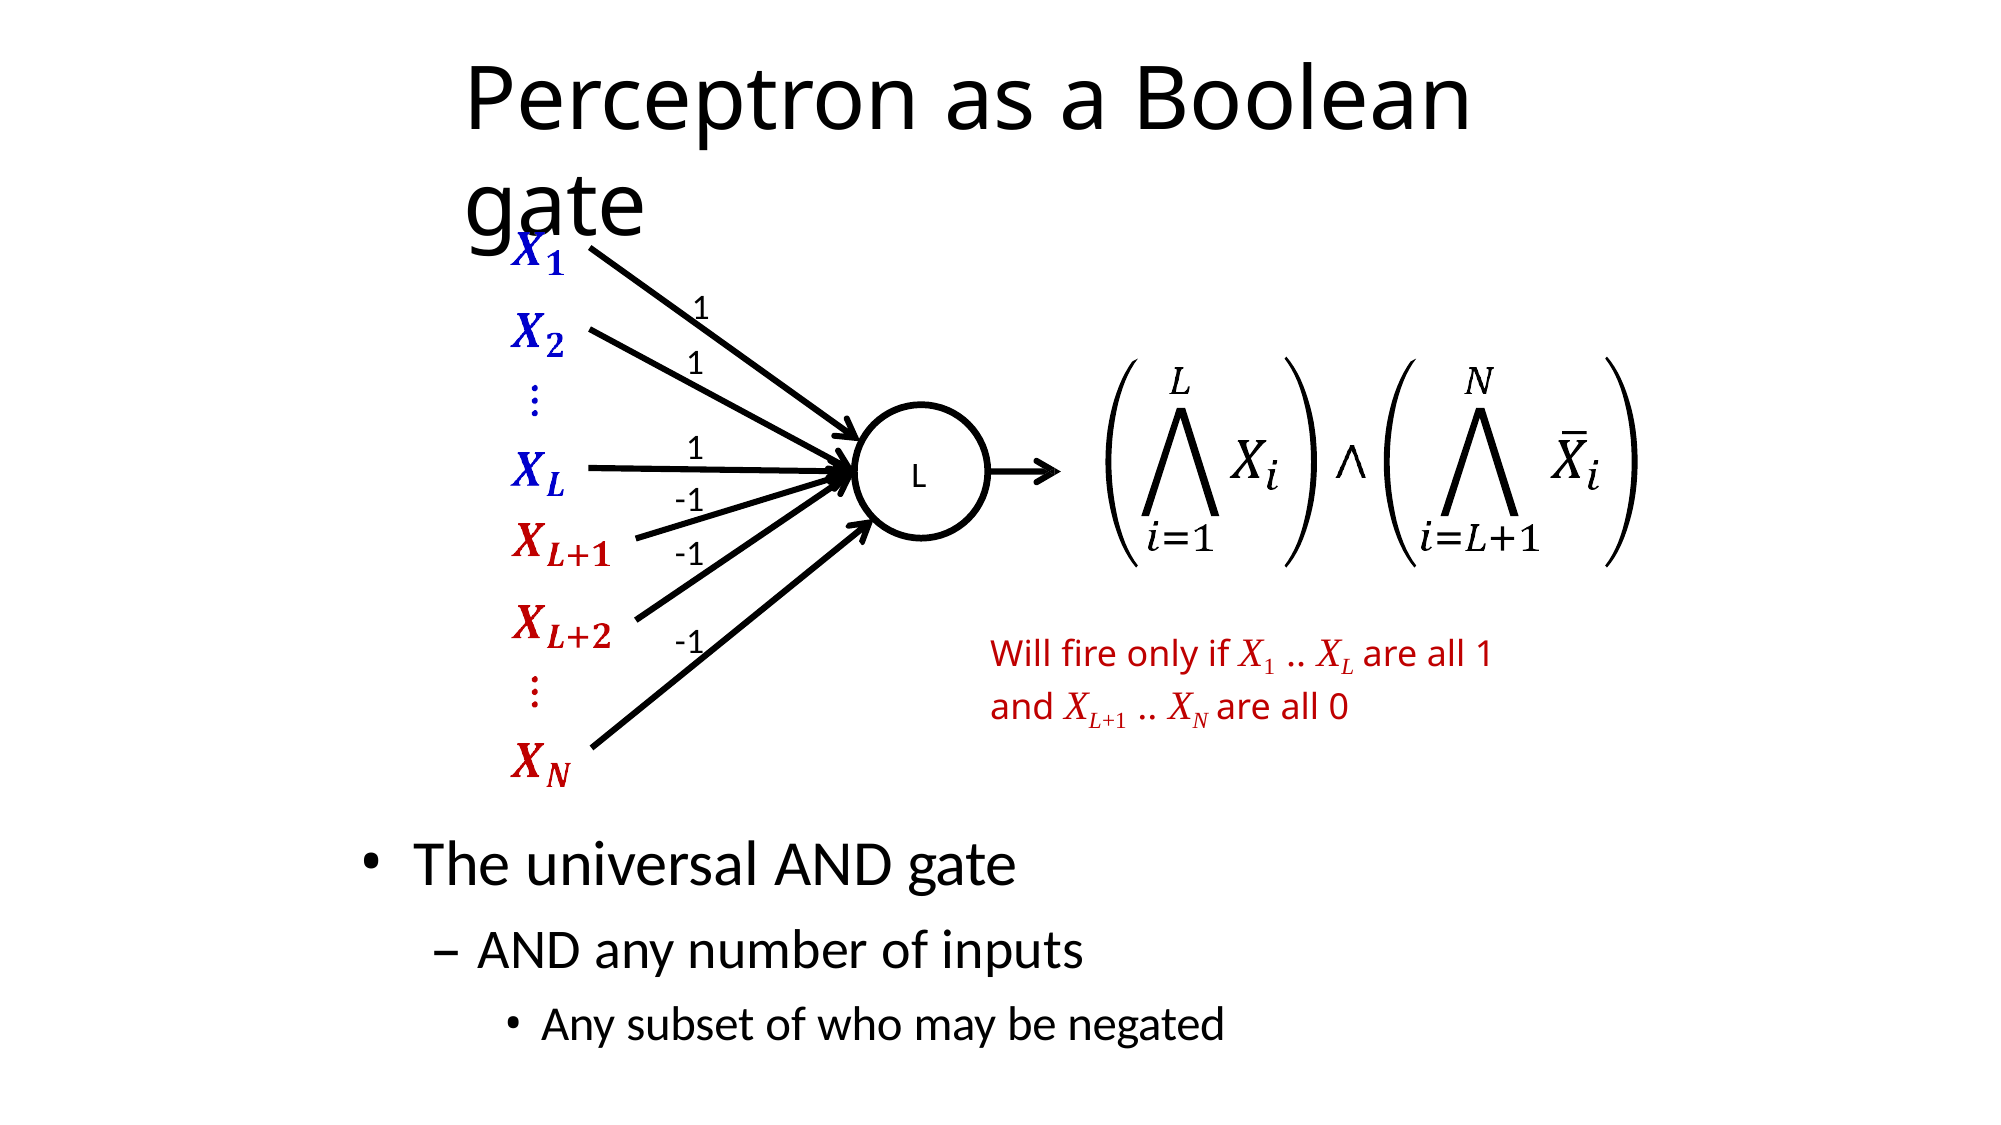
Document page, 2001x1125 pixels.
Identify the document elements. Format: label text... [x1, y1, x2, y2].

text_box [511, 326, 1061, 751]
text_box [587, 245, 991, 326]
picture [510, 313, 563, 357]
title Perceptron as a Boolean gate [461, 38, 1539, 253]
text_box The universal AND gate AND any number of inputs Any subset of who may be negated [357, 802, 1231, 1051]
picture [510, 743, 571, 787]
text_box Will fire only if X1 .. XL are all 1 and XL+1 .. XN are all 0 [1061, 624, 1526, 733]
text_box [1383, 356, 1638, 568]
picture [1334, 445, 1366, 479]
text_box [510, 232, 564, 275]
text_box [1105, 356, 1318, 568]
